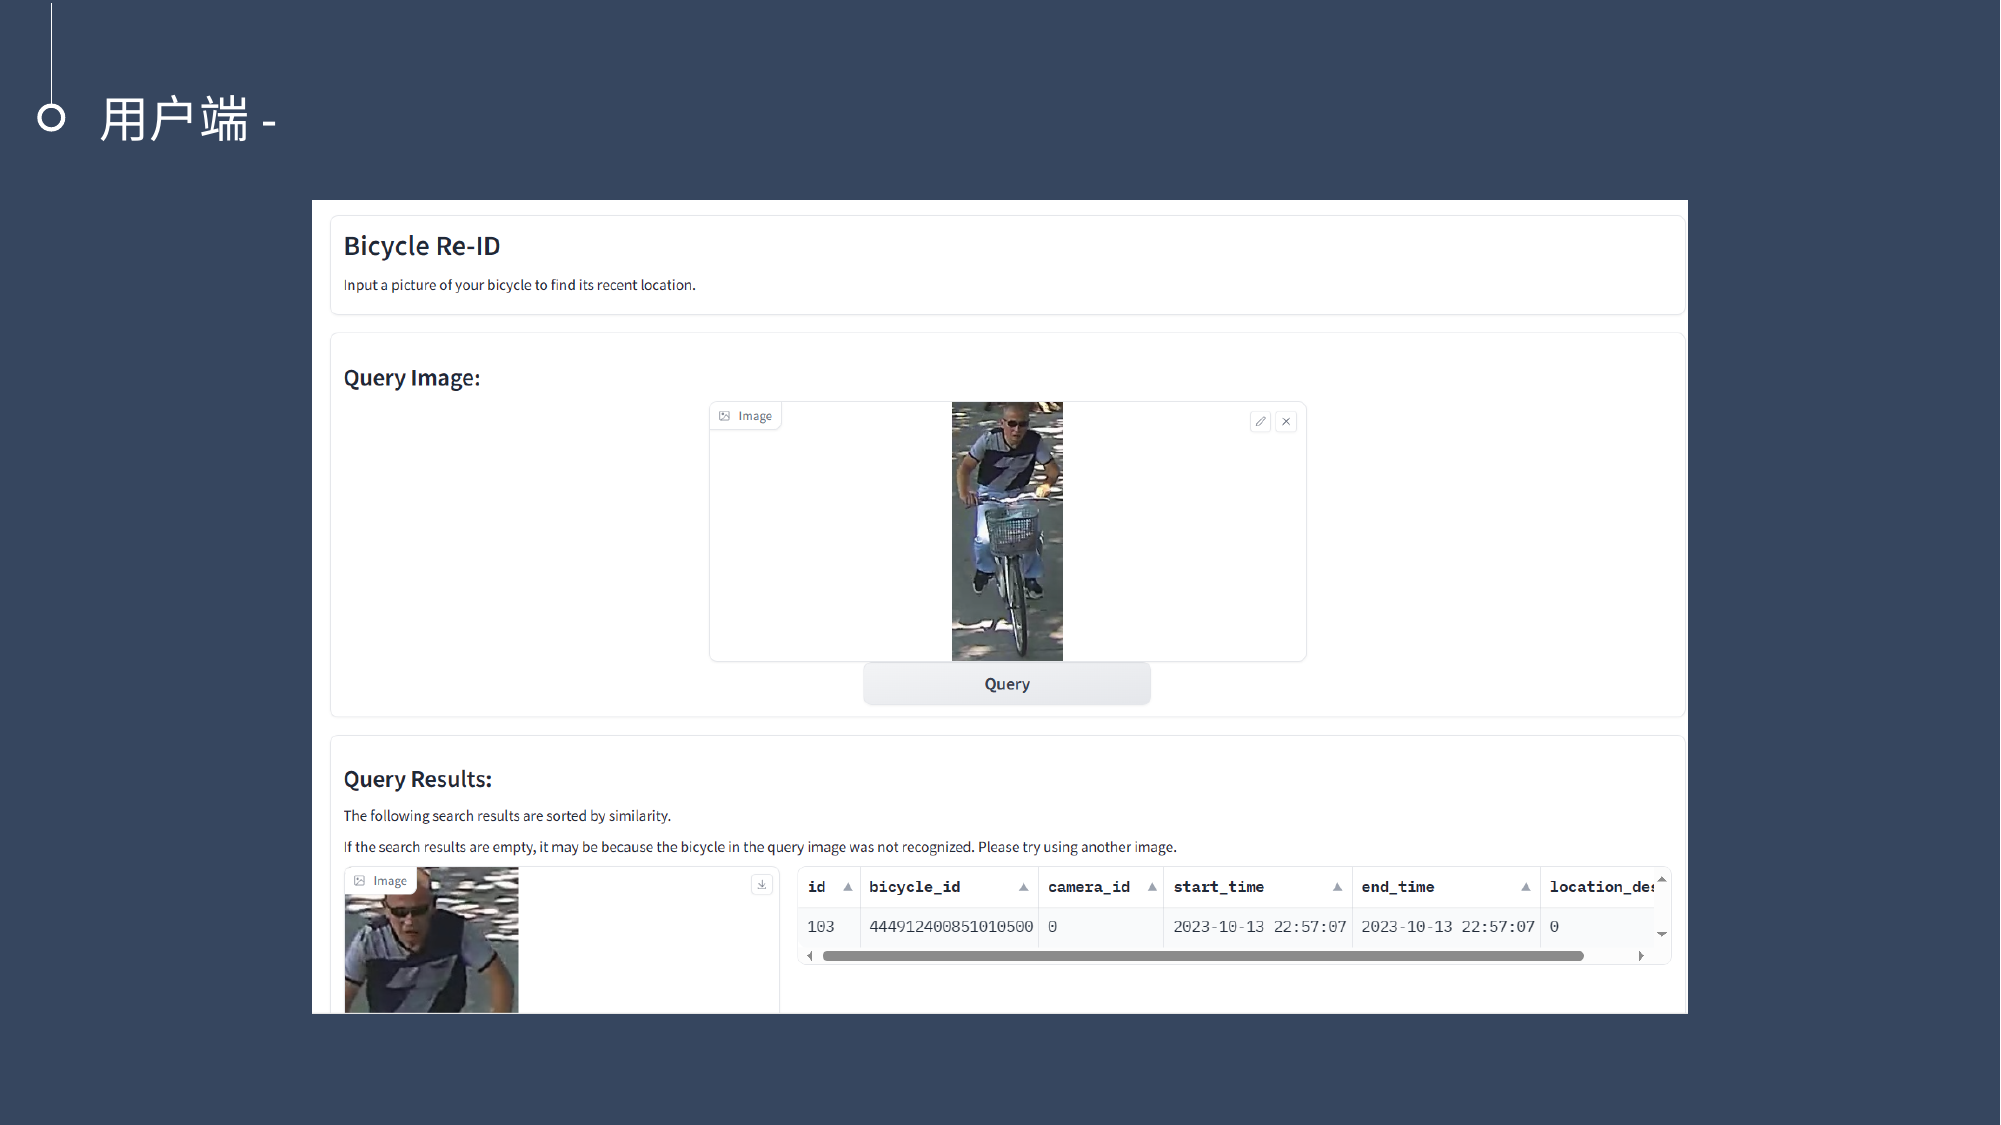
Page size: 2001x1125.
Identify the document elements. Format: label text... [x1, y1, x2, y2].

text_box [38, 104, 65, 131]
picture [312, 200, 1688, 1014]
text_box 用户端- [84, 79, 292, 155]
